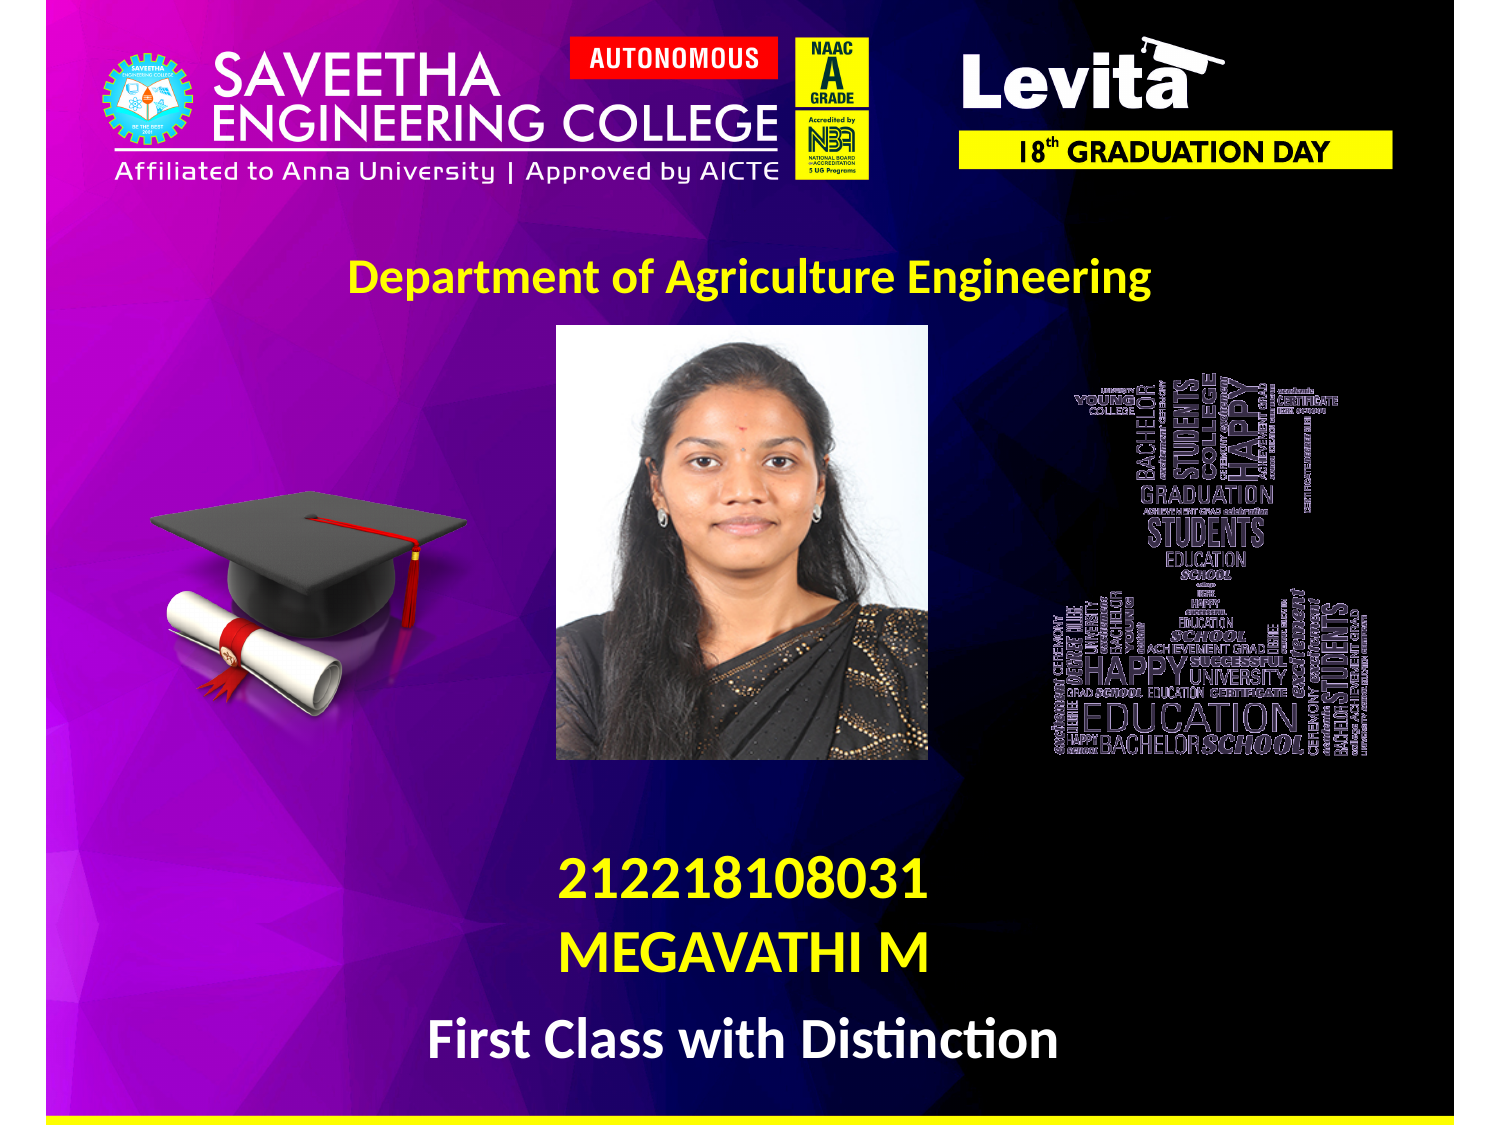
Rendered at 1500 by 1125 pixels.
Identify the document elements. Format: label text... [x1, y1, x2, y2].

picture [46, 0, 1454, 1125]
list First Class with Distinction [294, 992, 1194, 1125]
title 212218108031 MEGAVATHI M [294, 829, 1194, 992]
